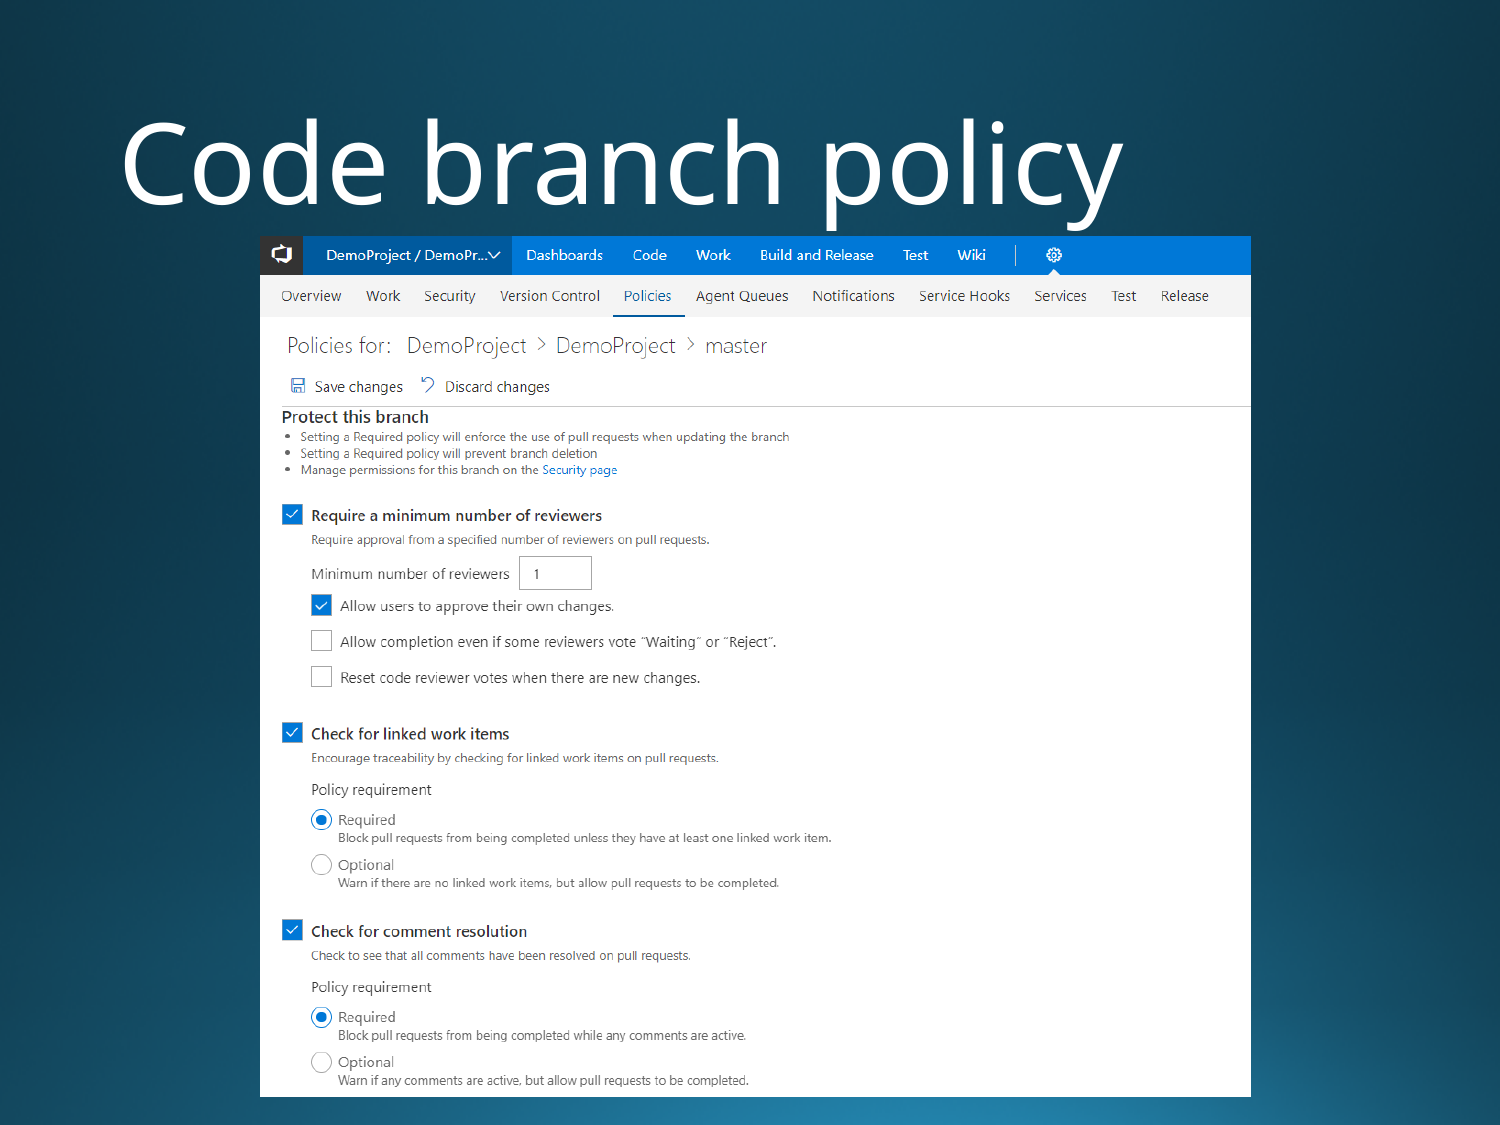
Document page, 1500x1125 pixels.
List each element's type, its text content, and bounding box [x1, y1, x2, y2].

picture [0, 0, 1500, 1125]
title Code branch policy [103, 59, 1397, 278]
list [260, 236, 1251, 1097]
